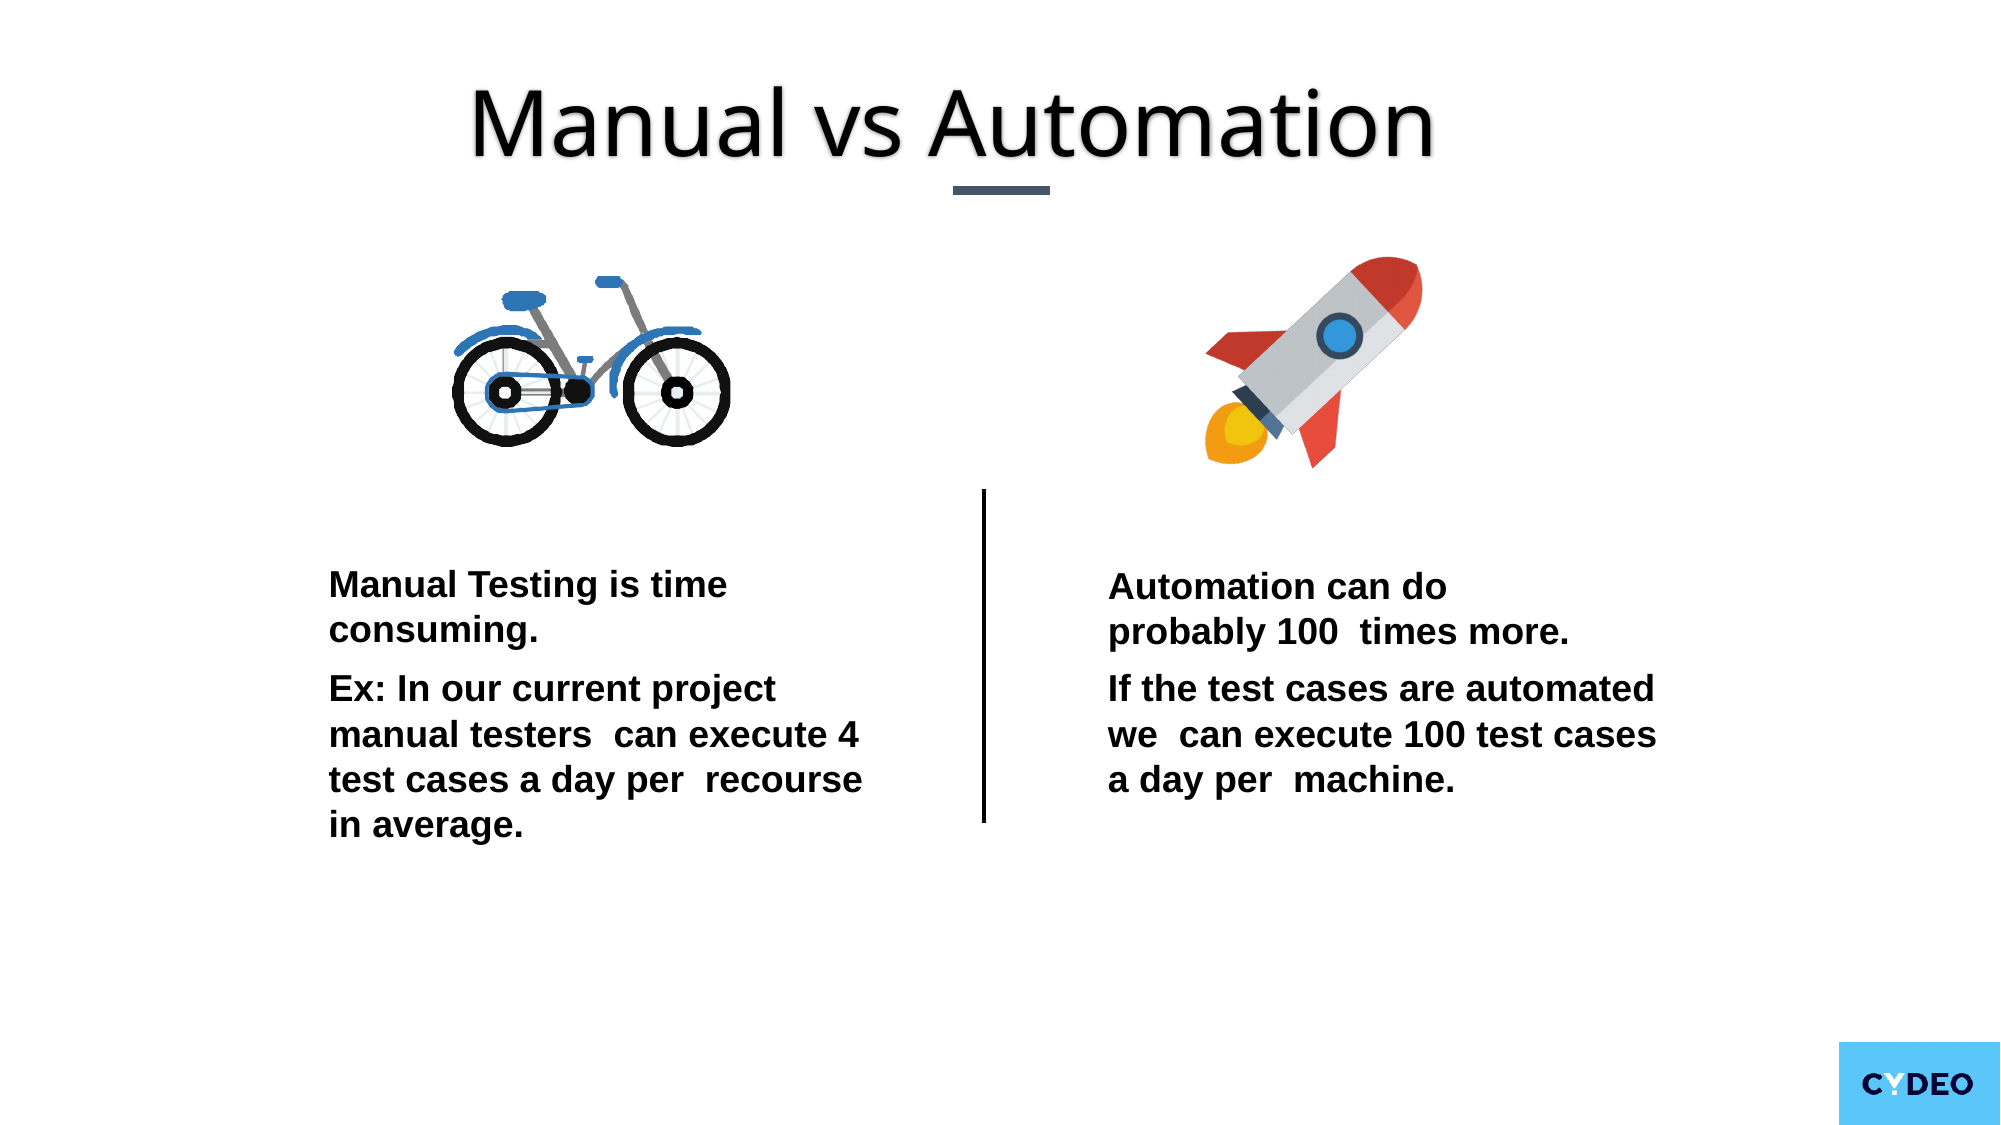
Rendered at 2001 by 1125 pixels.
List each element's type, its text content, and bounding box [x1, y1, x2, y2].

title Manual vs Automation [355, 31, 1550, 221]
text_box Manual Testing is time consuming. [327, 558, 864, 650]
text_box If the test cases are automated we can execute 100 test cases a day per machine. [1106, 660, 1672, 800]
text_box Ex: In our current project manual testers can execute 4 test cases a day per recourse in average. [327, 660, 893, 846]
text_box [452, 276, 731, 447]
text_box Automation can do probably 100 times more. [1106, 558, 1609, 653]
text_box [1105, 148, 1533, 576]
picture [1839, 1042, 2000, 1125]
